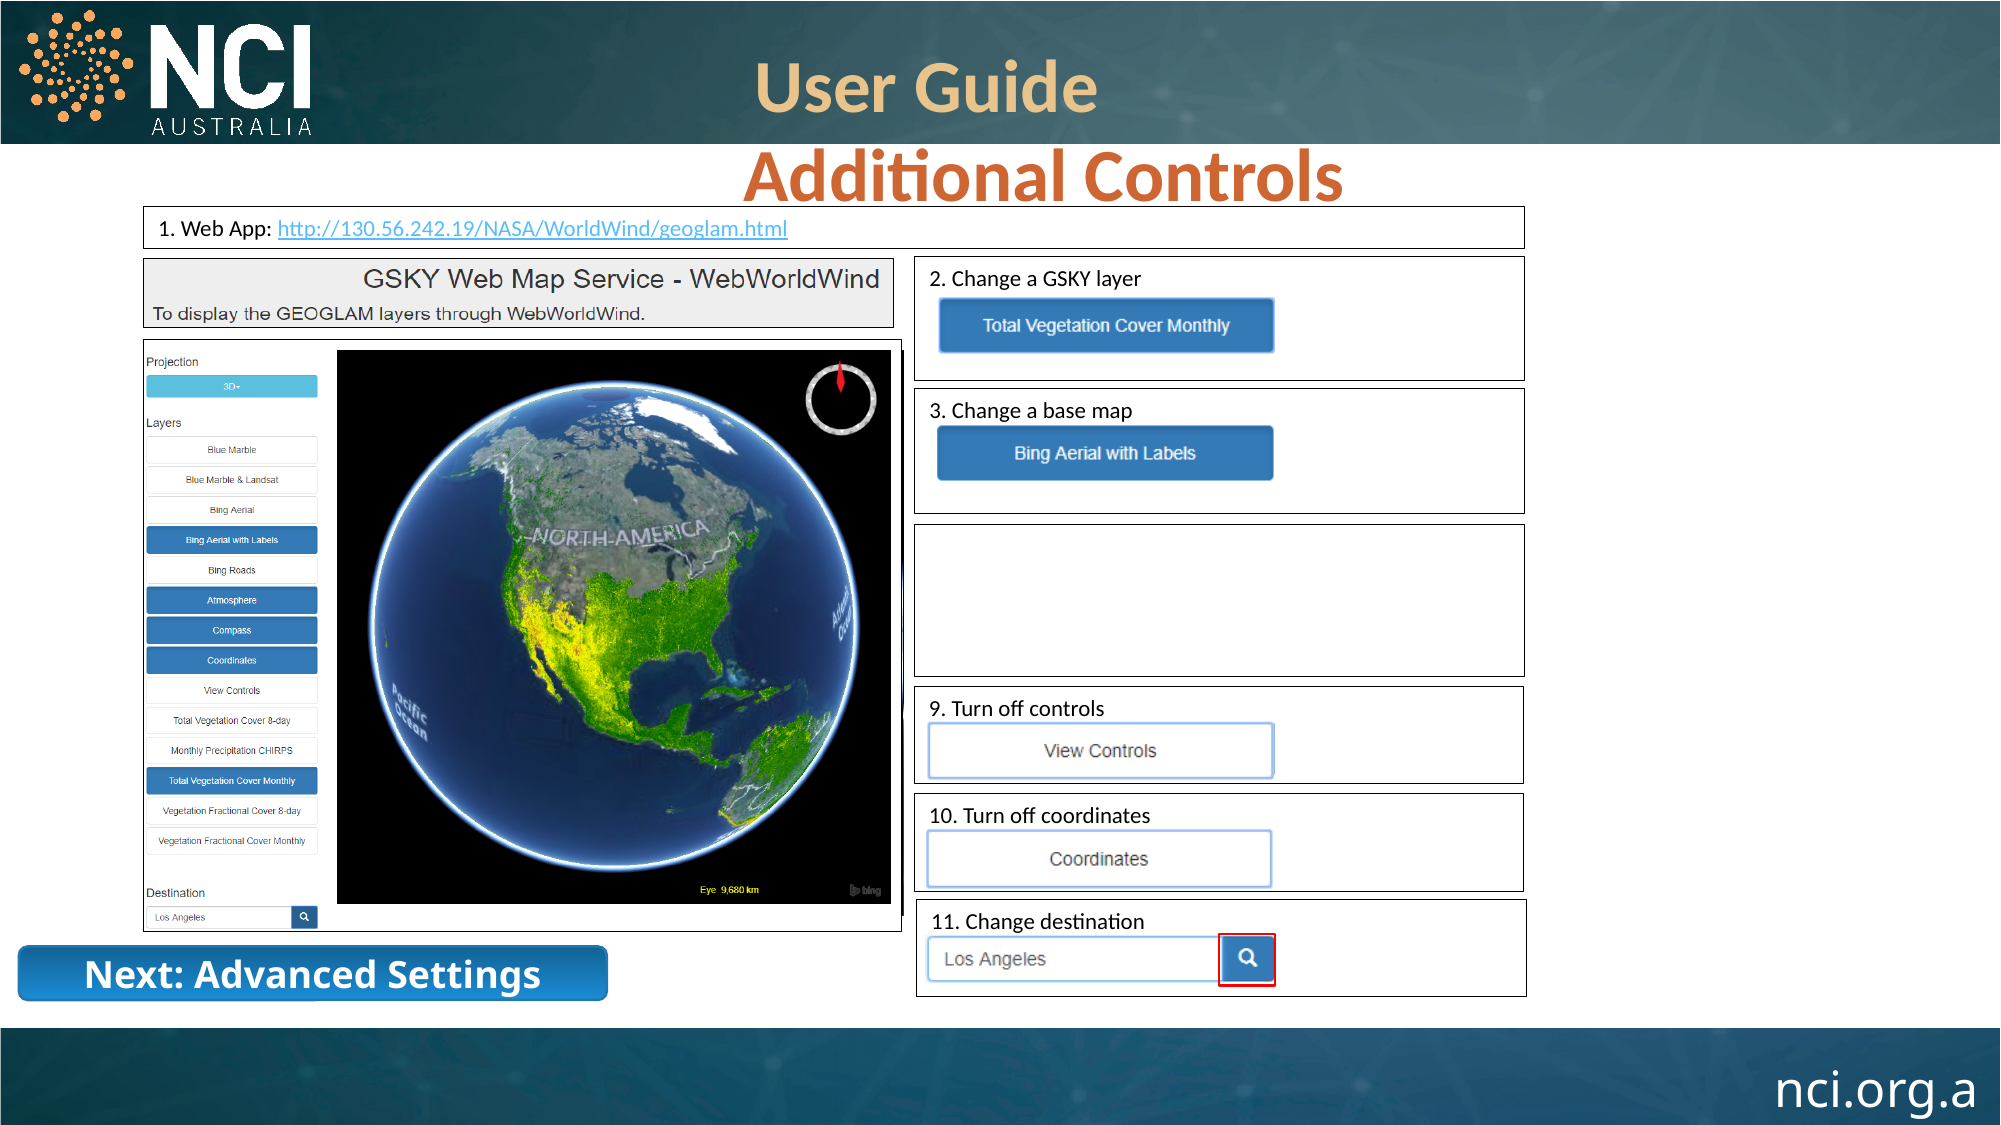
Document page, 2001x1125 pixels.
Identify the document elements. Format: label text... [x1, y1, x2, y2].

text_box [916, 921, 1527, 998]
text_box 1. Web App: http://130.56.242.19/NASA/WorldWind/geoglam.html [143, 206, 1525, 249]
picture [924, 717, 1274, 782]
picture [143, 258, 894, 327]
picture [143, 339, 904, 932]
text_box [908, 898, 1523, 919]
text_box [914, 793, 1524, 893]
text_box User Guide [334, 29, 1519, 135]
picture [2, 1028, 2000, 1125]
text_box Additional Controls [728, 118, 1360, 224]
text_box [914, 523, 1525, 530]
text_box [914, 686, 1524, 786]
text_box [908, 527, 1523, 689]
picture [924, 828, 1274, 890]
picture [2, 2, 2000, 144]
text_box Next: Advanced Settings [17, 945, 609, 1002]
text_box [914, 388, 1525, 515]
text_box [914, 255, 1525, 383]
